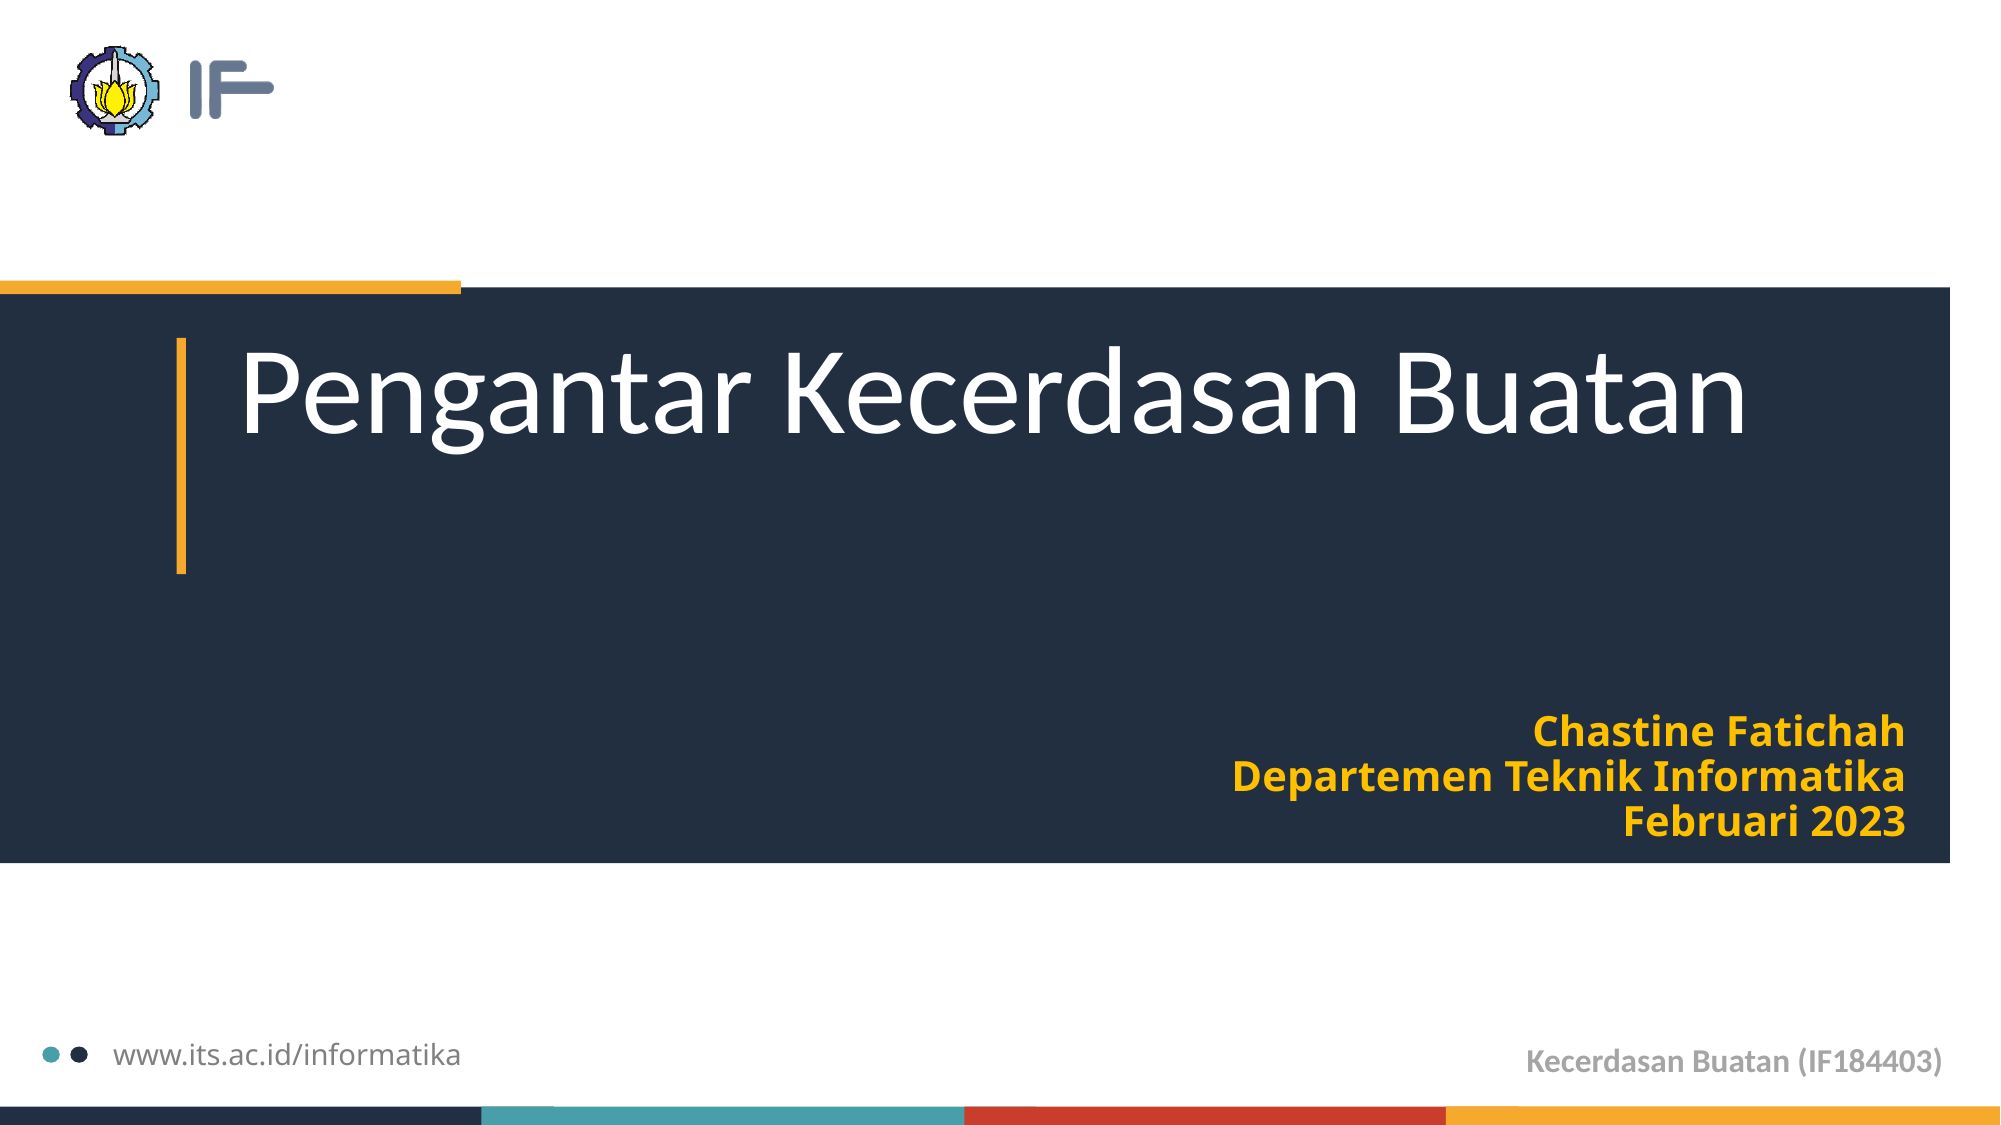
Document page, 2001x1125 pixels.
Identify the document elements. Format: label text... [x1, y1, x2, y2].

text_box [1445, 1105, 2000, 1125]
text_box [176, 337, 187, 575]
text_box [480, 1106, 963, 1125]
text_box [0, 1106, 480, 1125]
text_box Chastine Fatichah Departemen Teknik Informatika Februari 2023 [176, 690, 1922, 854]
text_box www.its.ac.id/informatika [98, 1029, 741, 1079]
picture [177, 50, 278, 130]
text_box [69, 1045, 89, 1064]
text_box [41, 1045, 61, 1064]
text_box [0, 286, 1951, 864]
picture [69, 45, 160, 136]
text_box Kecerdasan Buatan (IF184403) [1405, 1032, 1958, 1087]
text_box Pengantar Kecerdasan Buatan [224, 301, 1875, 466]
text_box [0, 280, 462, 295]
text_box [963, 1105, 1445, 1125]
